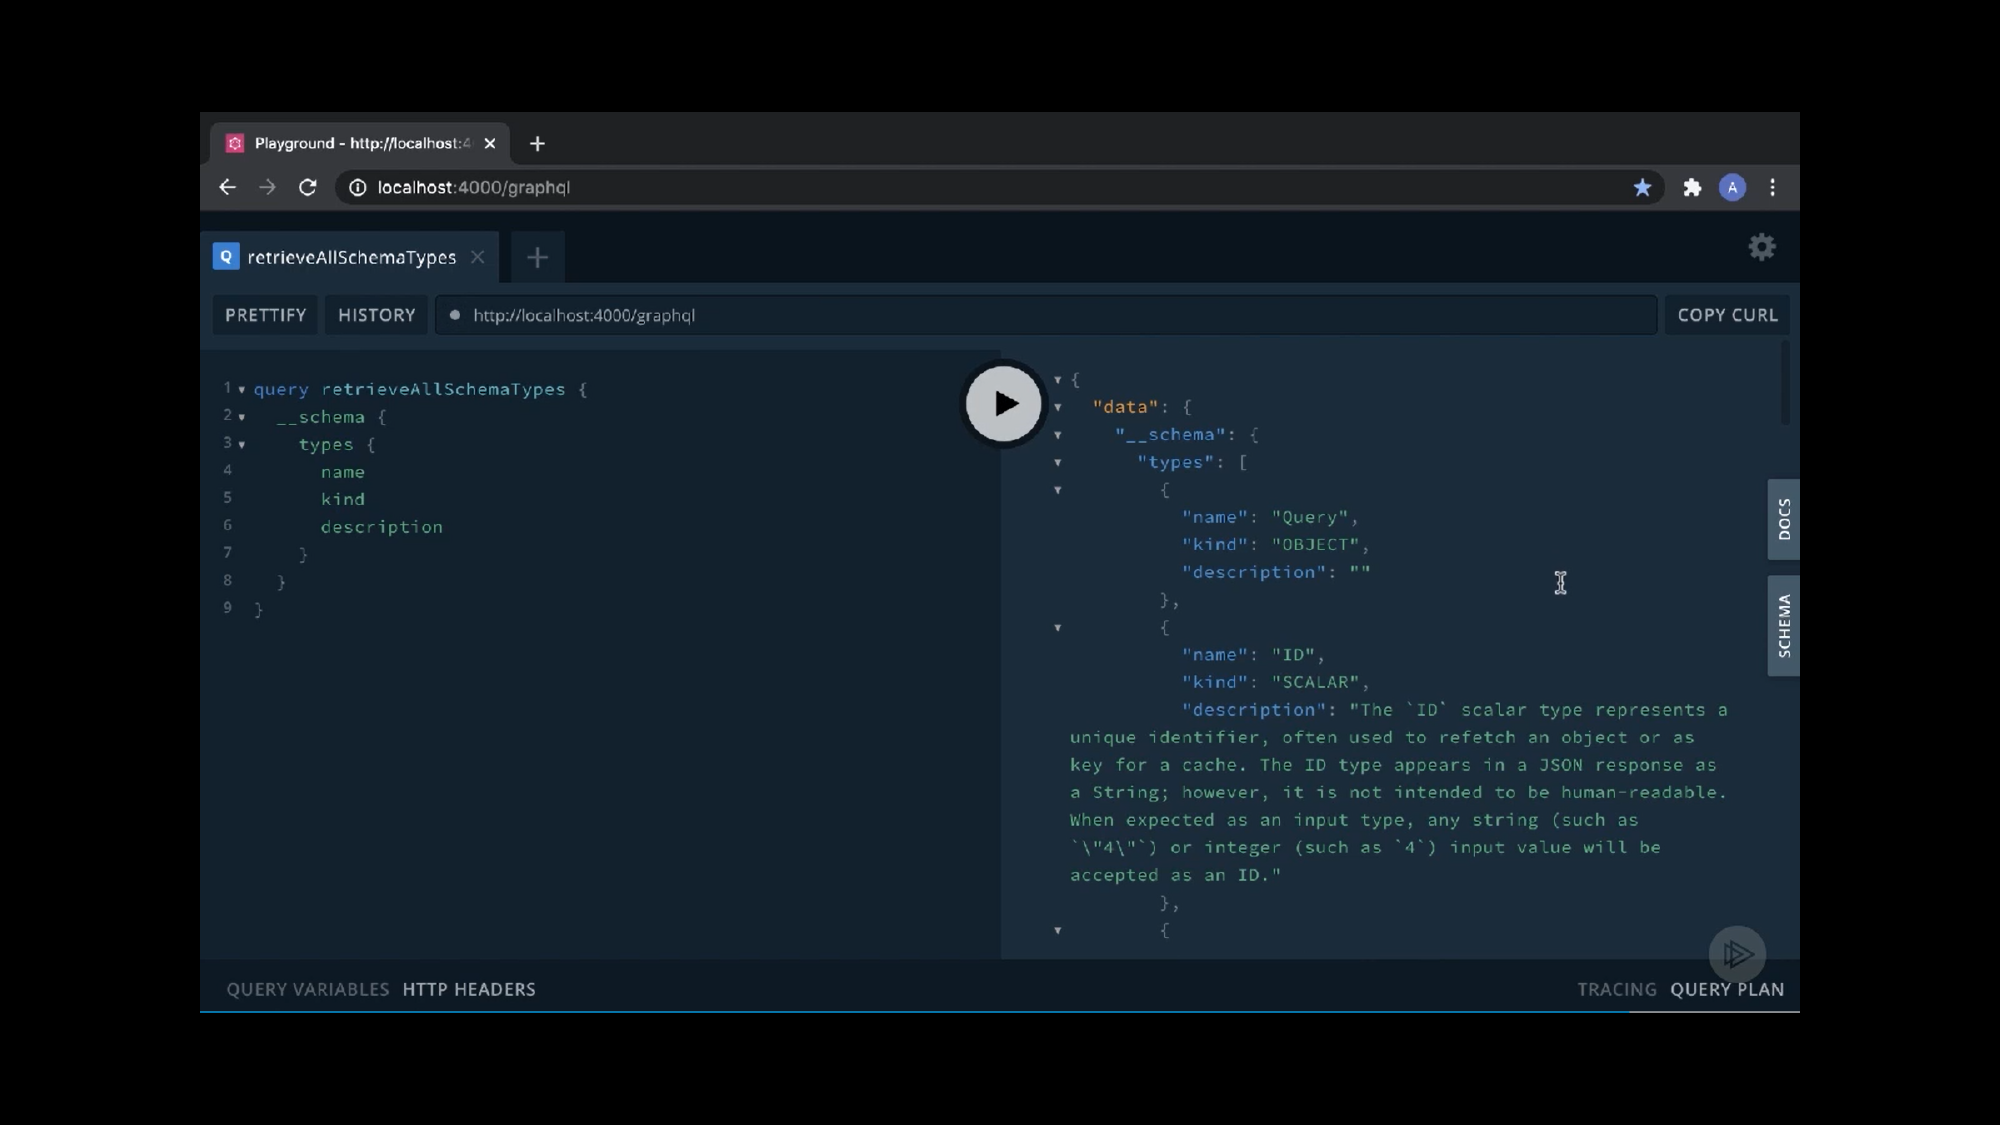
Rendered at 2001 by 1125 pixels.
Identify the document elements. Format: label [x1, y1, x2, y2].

picture [199, 112, 1800, 1013]
